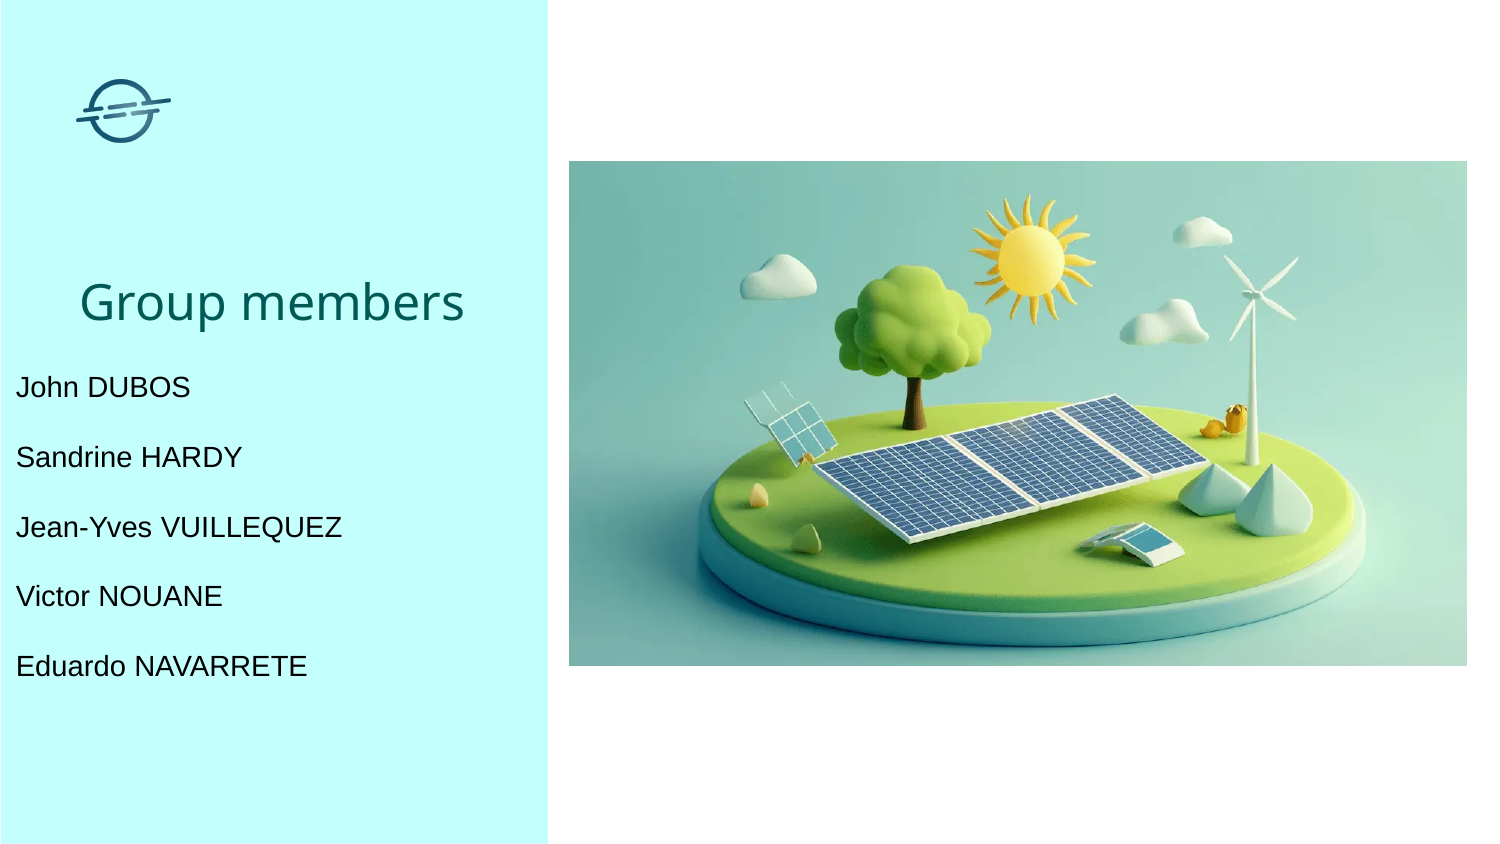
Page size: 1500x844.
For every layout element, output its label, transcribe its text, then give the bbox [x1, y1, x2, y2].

picture [568, 161, 1467, 666]
title Group members [64, 255, 548, 360]
text_box John DUBOS Sandrine HARDY Jean-Yves VUILLEQUEZ Victor NOUANE Eduardo NAVARRETE [0, 0, 548, 844]
picture [75, 78, 171, 143]
